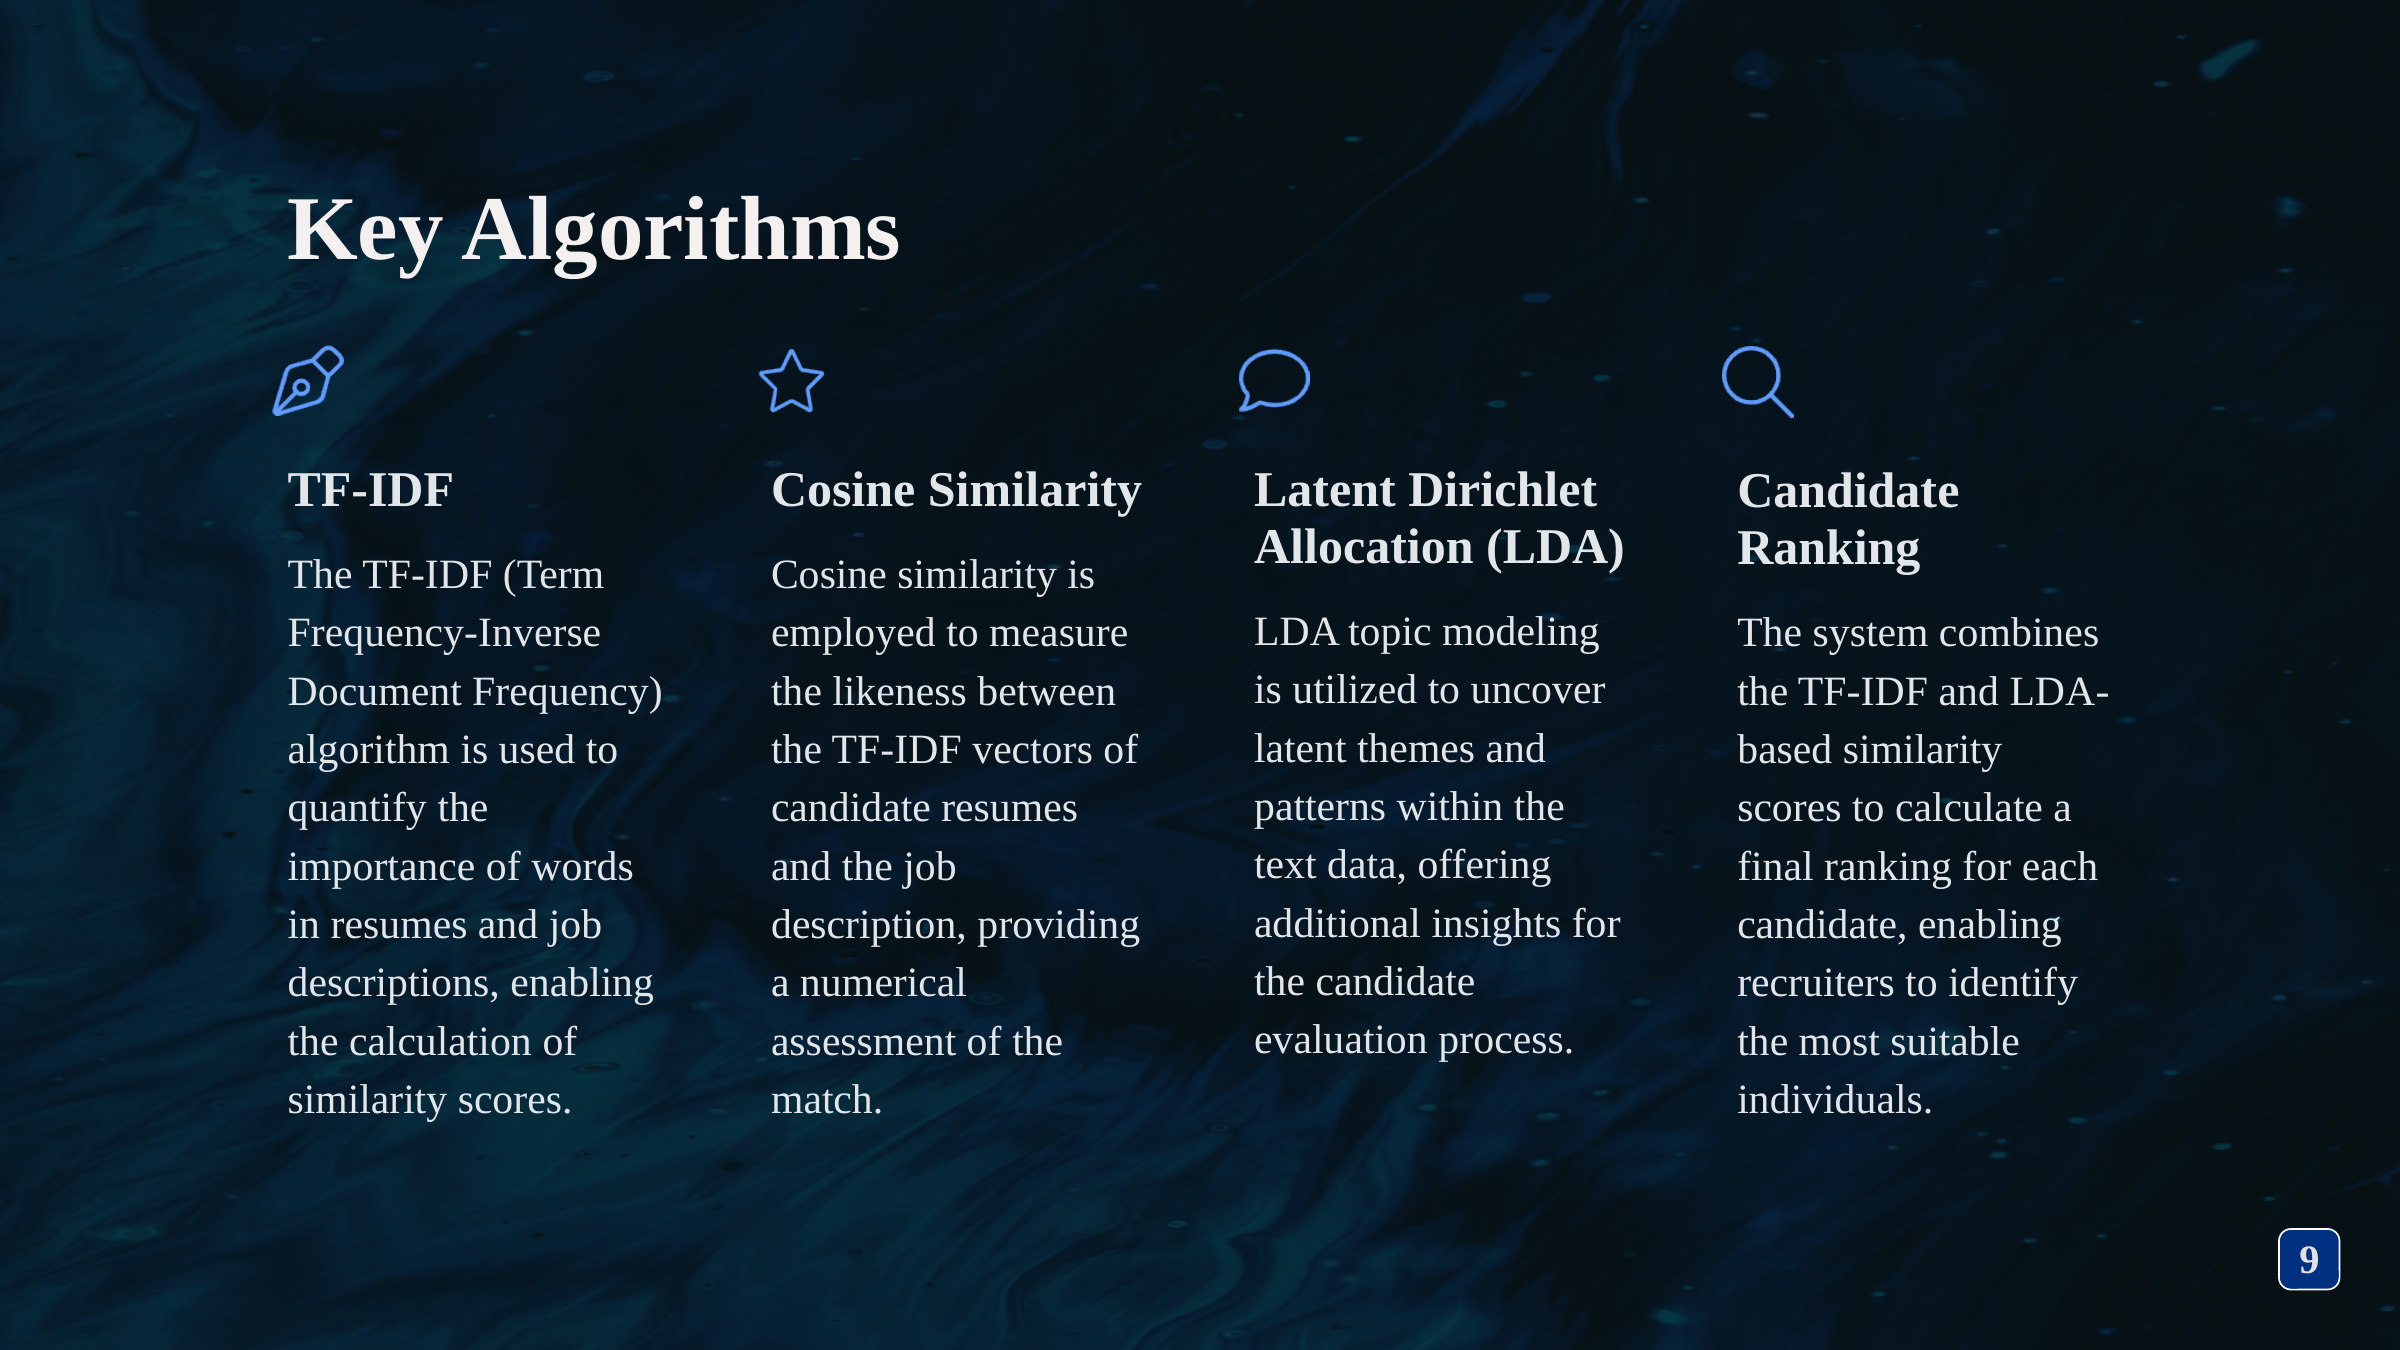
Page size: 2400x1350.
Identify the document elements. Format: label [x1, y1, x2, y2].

picture [0, 0, 2400, 1350]
text_box [2278, 1223, 2340, 1290]
text_box [272, 345, 2128, 1115]
